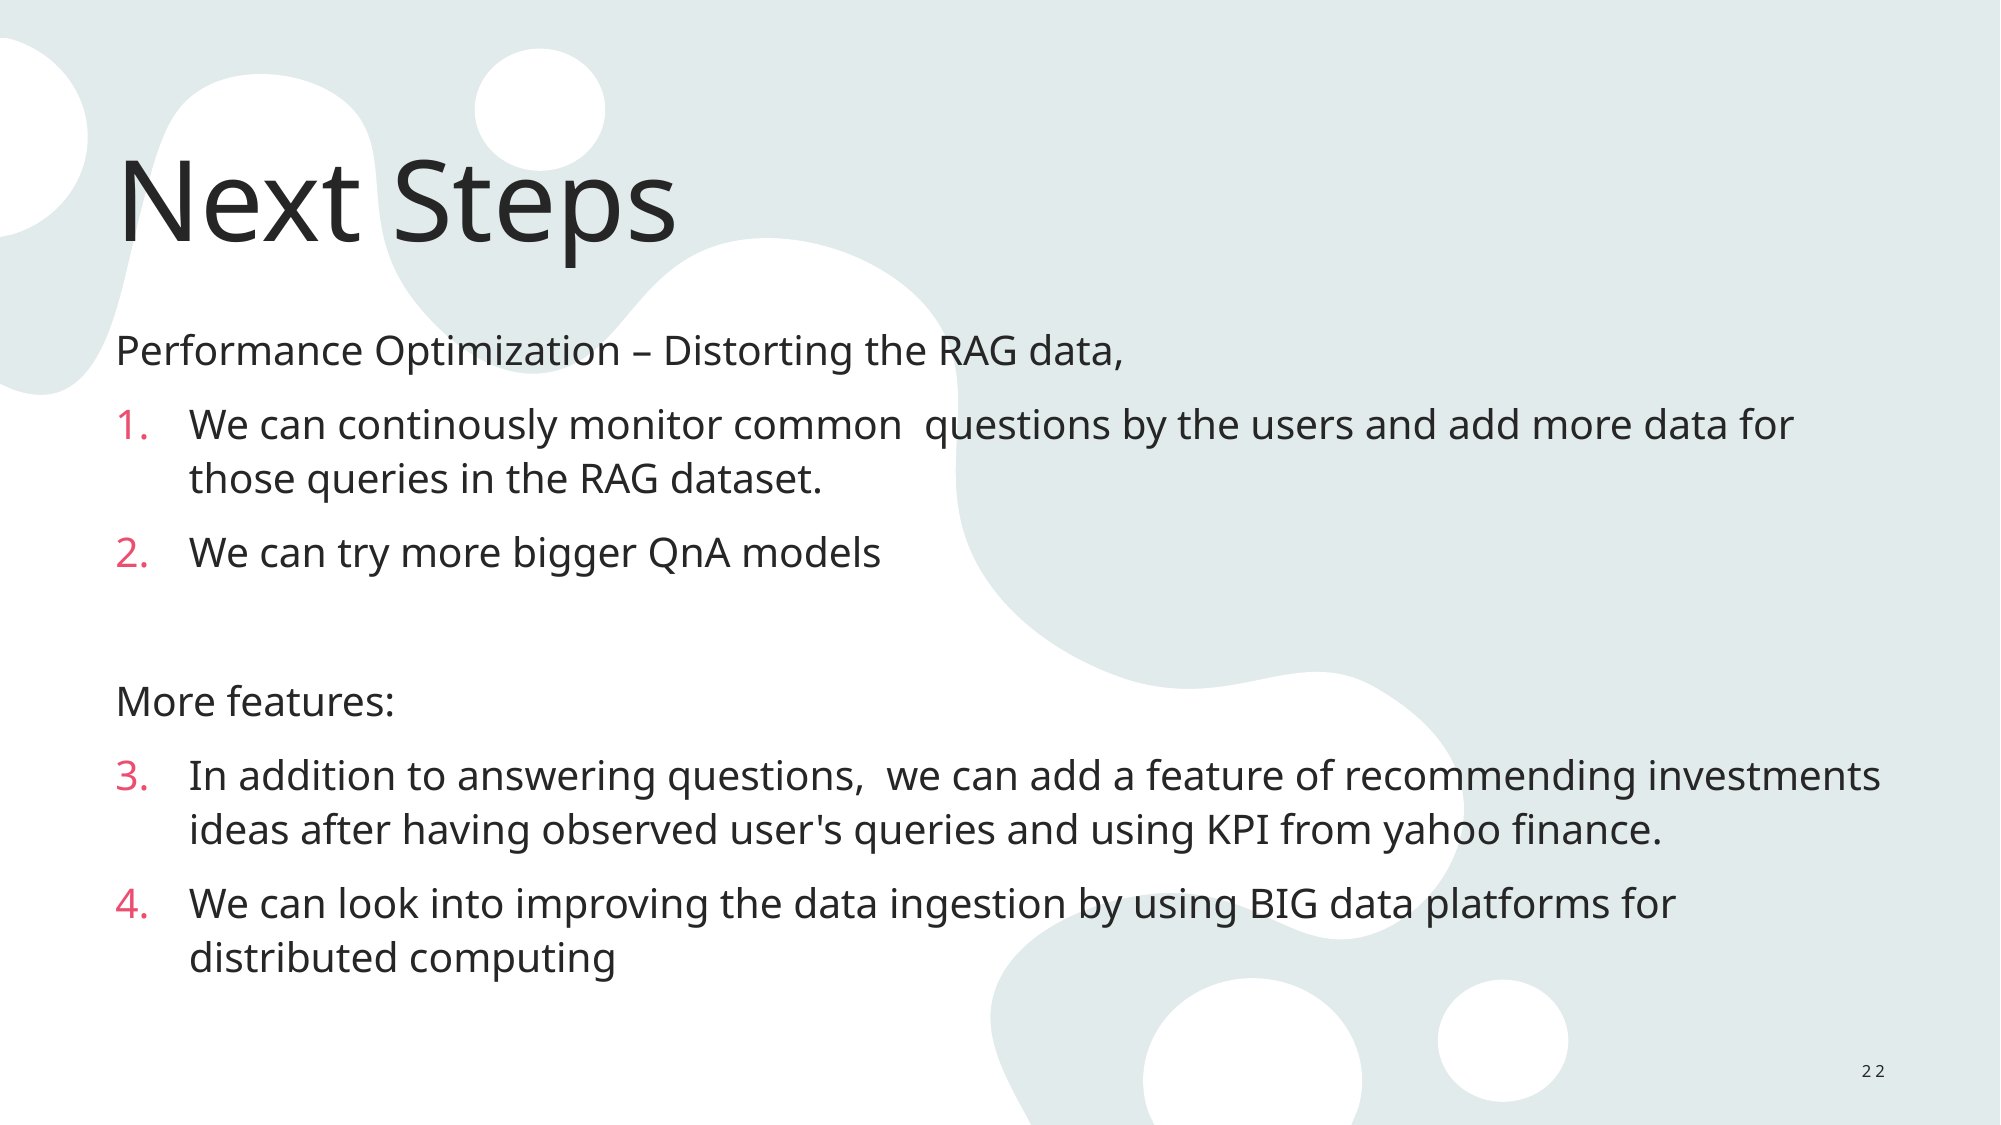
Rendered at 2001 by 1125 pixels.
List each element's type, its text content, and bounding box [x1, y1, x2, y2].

title Next Steps [100, 91, 1900, 272]
slide_number 22 [1662, 1042, 1900, 1103]
list Performance Optimization – Distorting the RAG data, We can continously monitor common questions by the users and add more data for those queries in the RAG dataset. We can try more bigger QnA models More features: In addition to answering questions, we can add a feature of recommending investments ideas after having observed user's queries and using KPI from yahoo finance. We can look into improving the data ingestion by using BIG data platforms for distributed computing [100, 311, 1900, 999]
